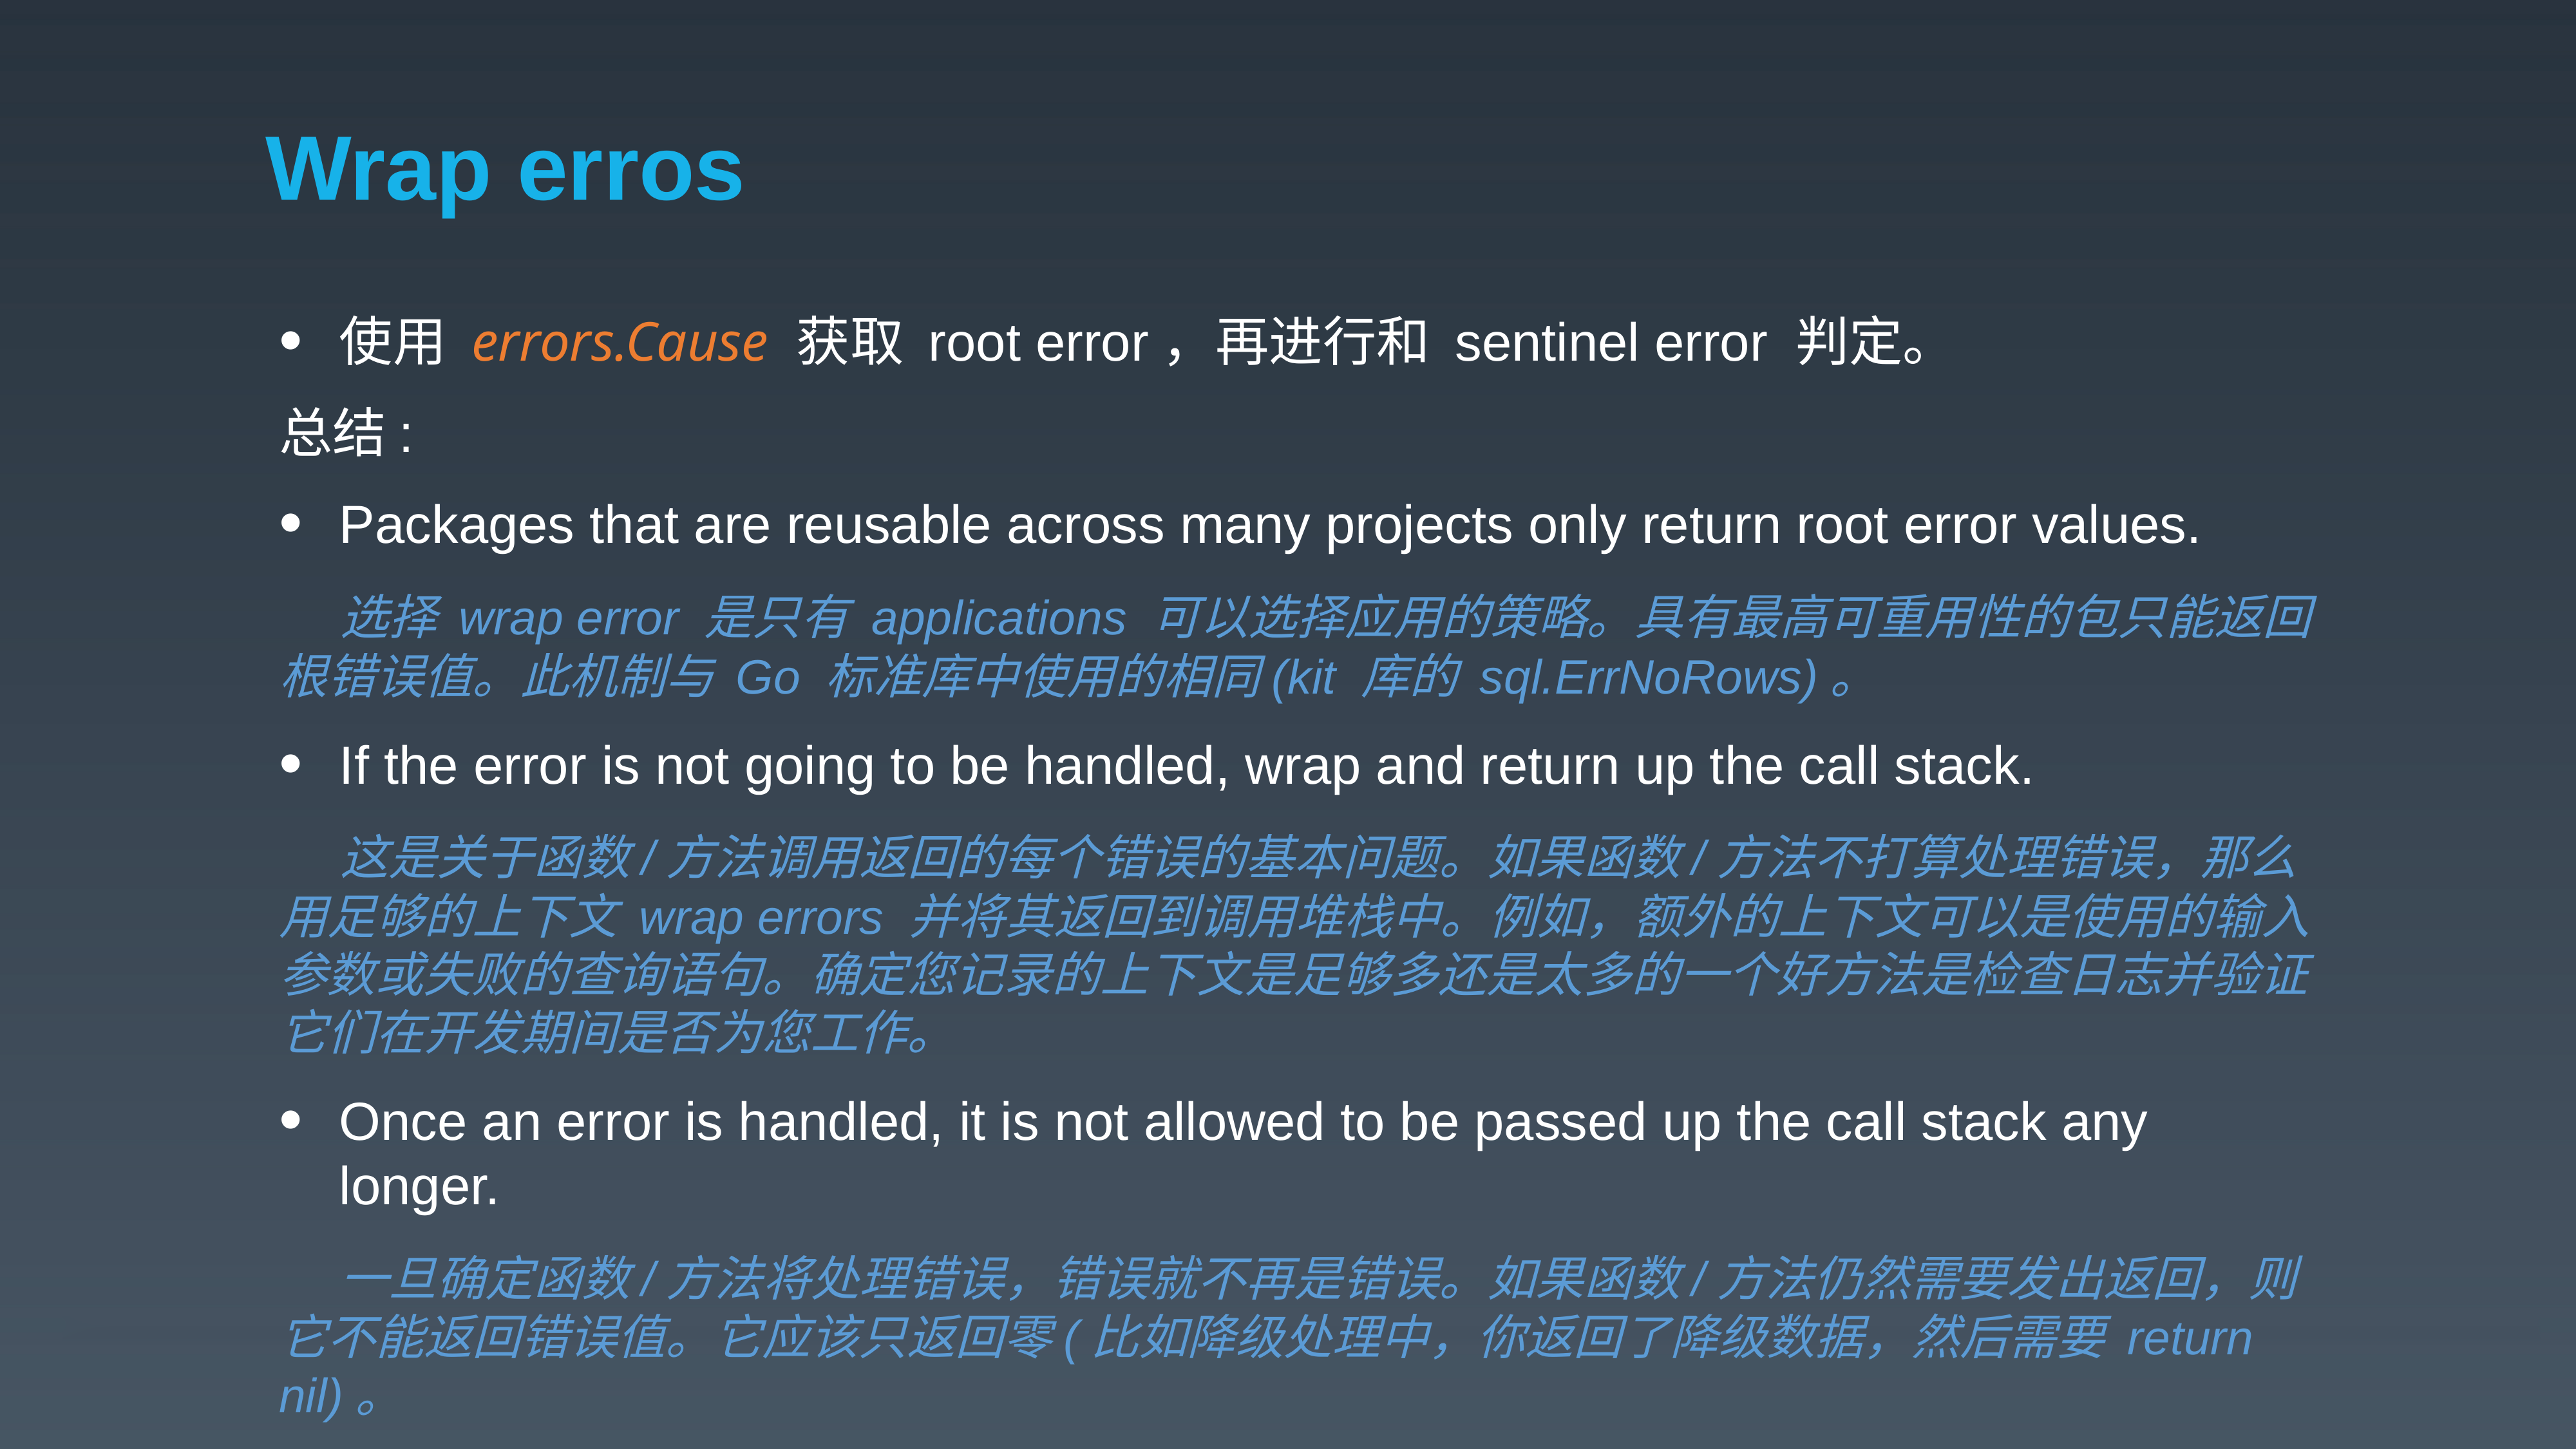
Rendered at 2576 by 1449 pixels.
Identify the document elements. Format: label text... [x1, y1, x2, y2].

title Wrap erros [260, 103, 2316, 243]
text_box 使用 errors.Cause 获取 root error，再进行和 sentinel error 判定。 总结: Packages that are reusable across many projects only return root error values. 选择 wrap error 是只有 applications 可以选择应用的策略。具有最高可重用性的包只能返回根错误值。此机制与 Go 标准库中使用的相同(kit 库的 sql.ErrNoRows)。 If the error is not going to be handled, wrap and return up the call stack. 这是关于函数/方法调用返回的每个错误的基本问题。如果函数/方法不打算处理错误，那么用足够的上下文 wrap errors 并将其返回到调用堆栈中。例如，额外的上下文可以是使用的输入参数或失败的查询语句。确定您记录的上下文是足够多还是太多的一个好方法是检查日志并验证它们在开发期间是否为您工作。 Once an error is handled, it is not allowed to be passed up the call stack any longer. 一旦确定函数/方法将处理错误，错误就不再是错误。如果函数/方法仍然需要发出返回，则它不能返回错误值。它应该只返回零(比如降级处理中，你返回了降级数据，然后需要 return nil)。 [273, 301, 2329, 1420]
picture [0, 0, 2576, 1449]
